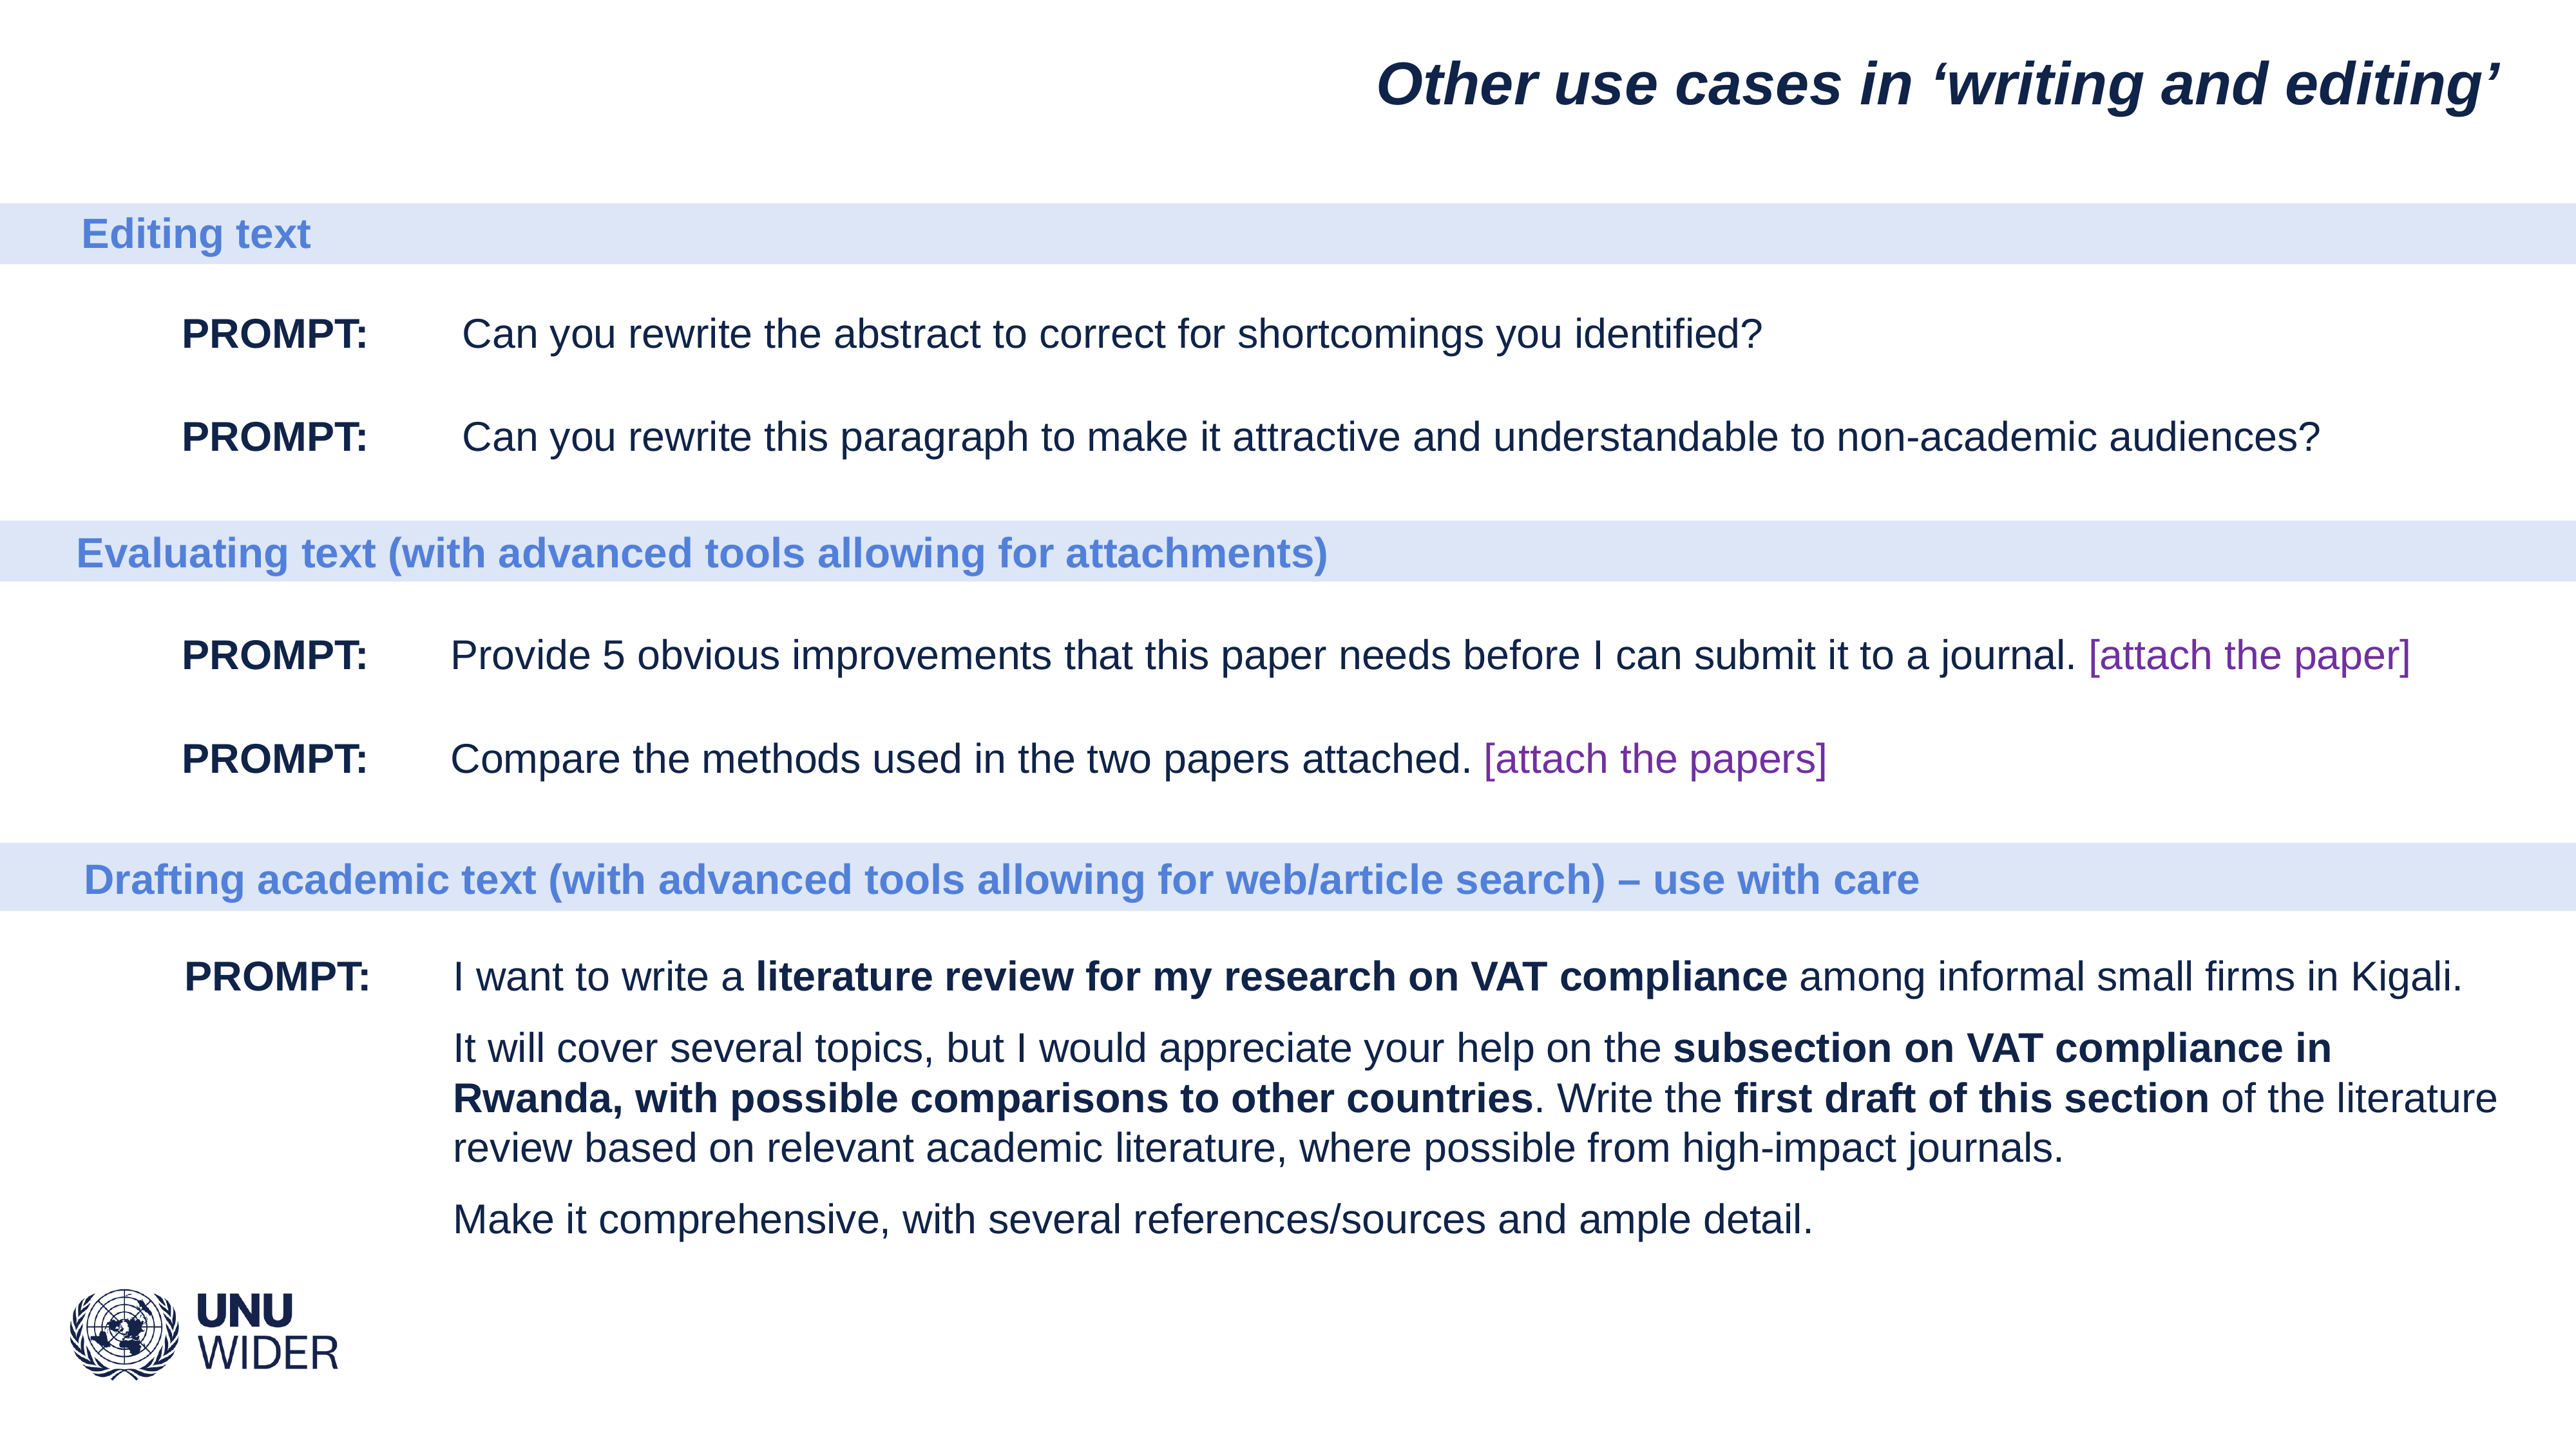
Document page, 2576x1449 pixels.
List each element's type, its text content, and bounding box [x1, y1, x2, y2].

text_box Evaluating text (with advanced tools allowing for attachments) [67, 520, 2070, 581]
text_box PROMPT: I want to write a literature review for my research on VAT compliance among informal small firms in Kigali. It will cover several topics, but I would appreciate your help on the subsection on VAT compliance in Rwanda, with possible comparisons to other countries. Write the first draft of this section of the literature review based on relevant academic literature, where possible from high-impact journals. Make it comprehensive, with several references/sources and ample detail. [175, 944, 2511, 1247]
text_box [0, 842, 2576, 912]
picture [0, 1220, 408, 1449]
text_box Editing text [72, 201, 2075, 262]
text_box [0, 520, 173, 582]
text_box [2470, 520, 2576, 582]
text_box [0, 202, 2576, 265]
text_box PROMPT: Can you rewrite the abstract to correct for shortcomings you identified? PROMPT: Can you rewrite this paragraph to make it attractive and understandable to non-academic audiences? PROMPT: Provide 5 obvious improvements that this paper needs before I can submit it to a journal. [attach the paper] PROMPT: Compare the methods used in the two papers attached. [attach the papers] [173, 301, 2470, 786]
text_box Drafting academic text (with advanced tools allowing for web/article search) – use with care [75, 847, 2077, 908]
title Other use cases in ‘writing and editing’ [1211, 48, 2511, 251]
